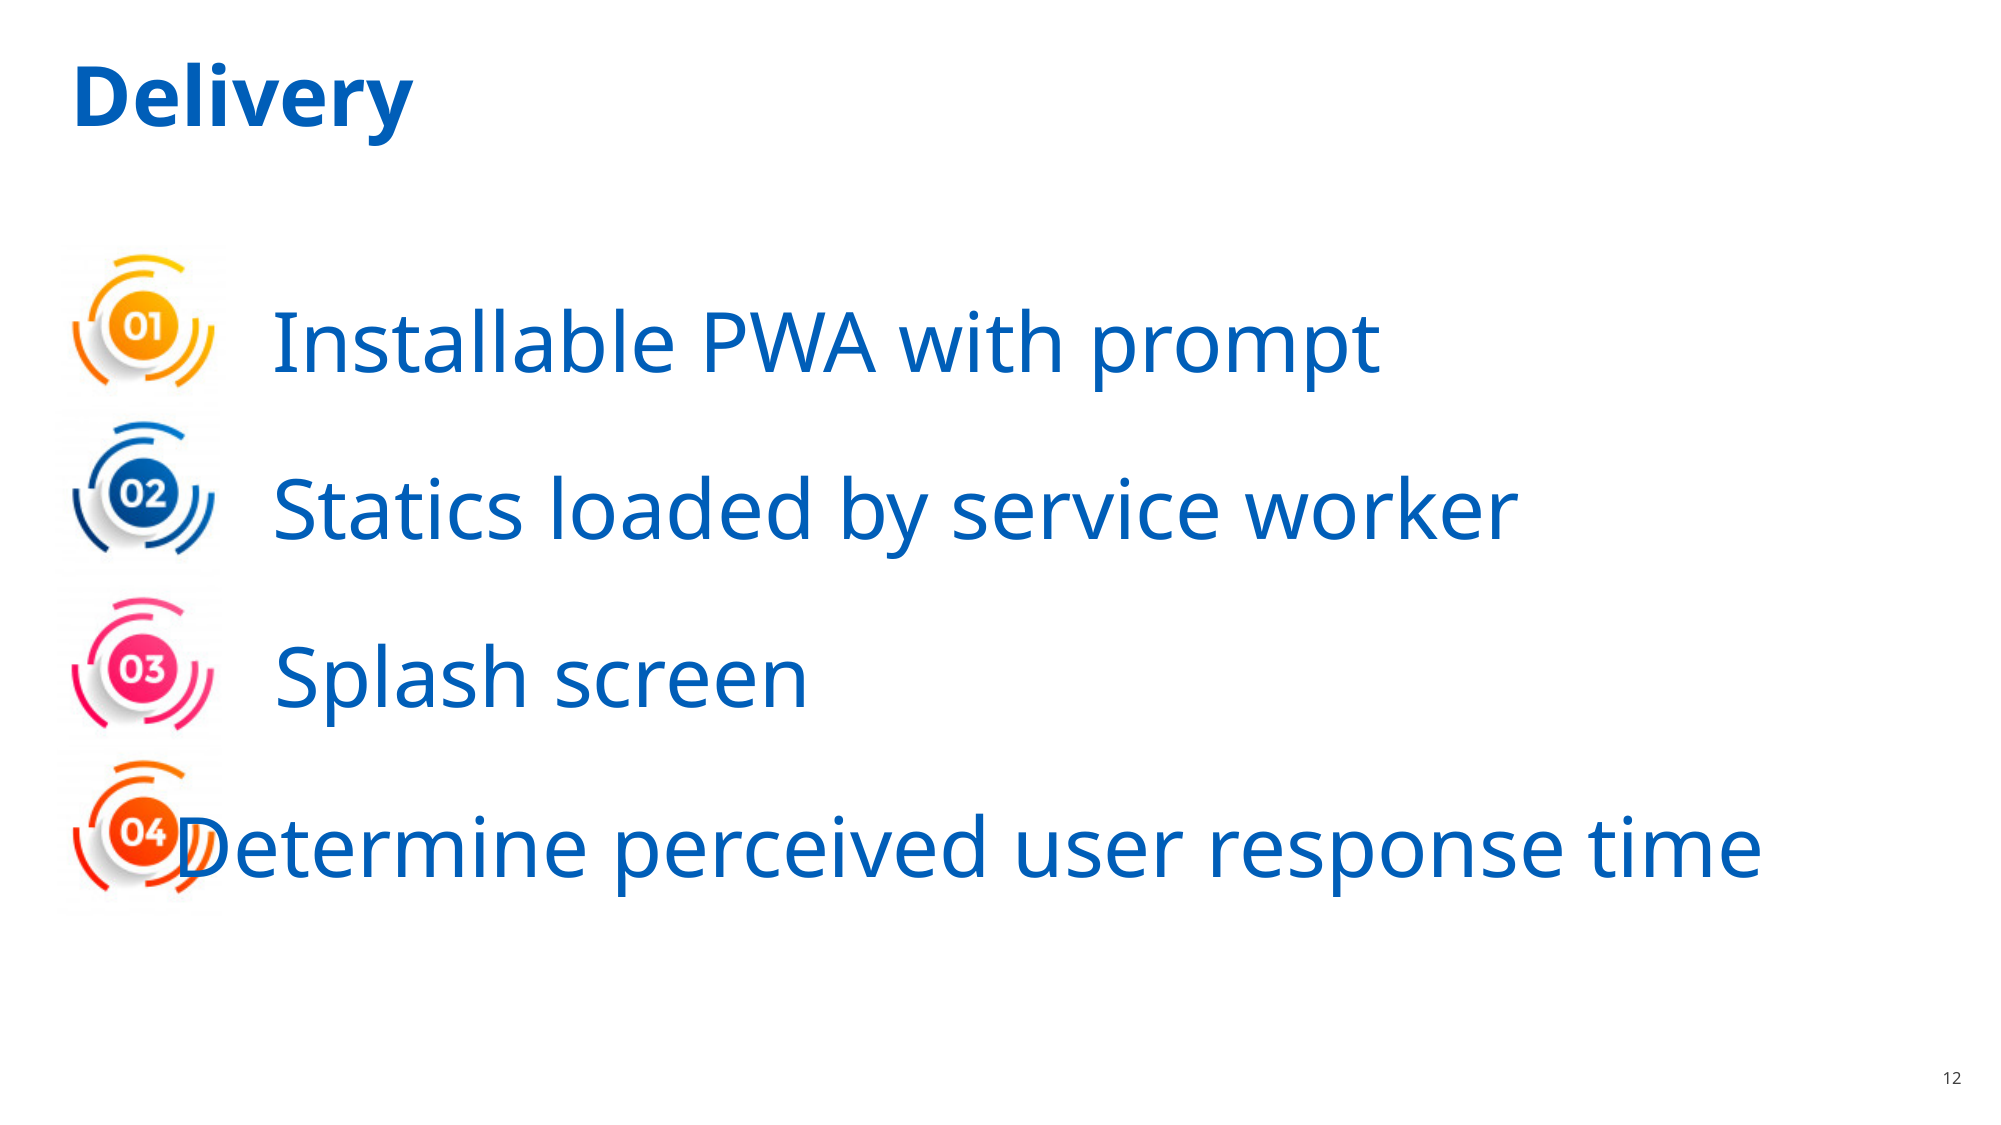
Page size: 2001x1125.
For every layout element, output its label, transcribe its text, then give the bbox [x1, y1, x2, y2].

slide_number 12 [1931, 1069, 1973, 1090]
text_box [57, 567, 1260, 736]
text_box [55, 398, 1587, 577]
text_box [61, 232, 1723, 416]
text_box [57, 736, 1679, 918]
text_box Delivery [55, 43, 859, 123]
